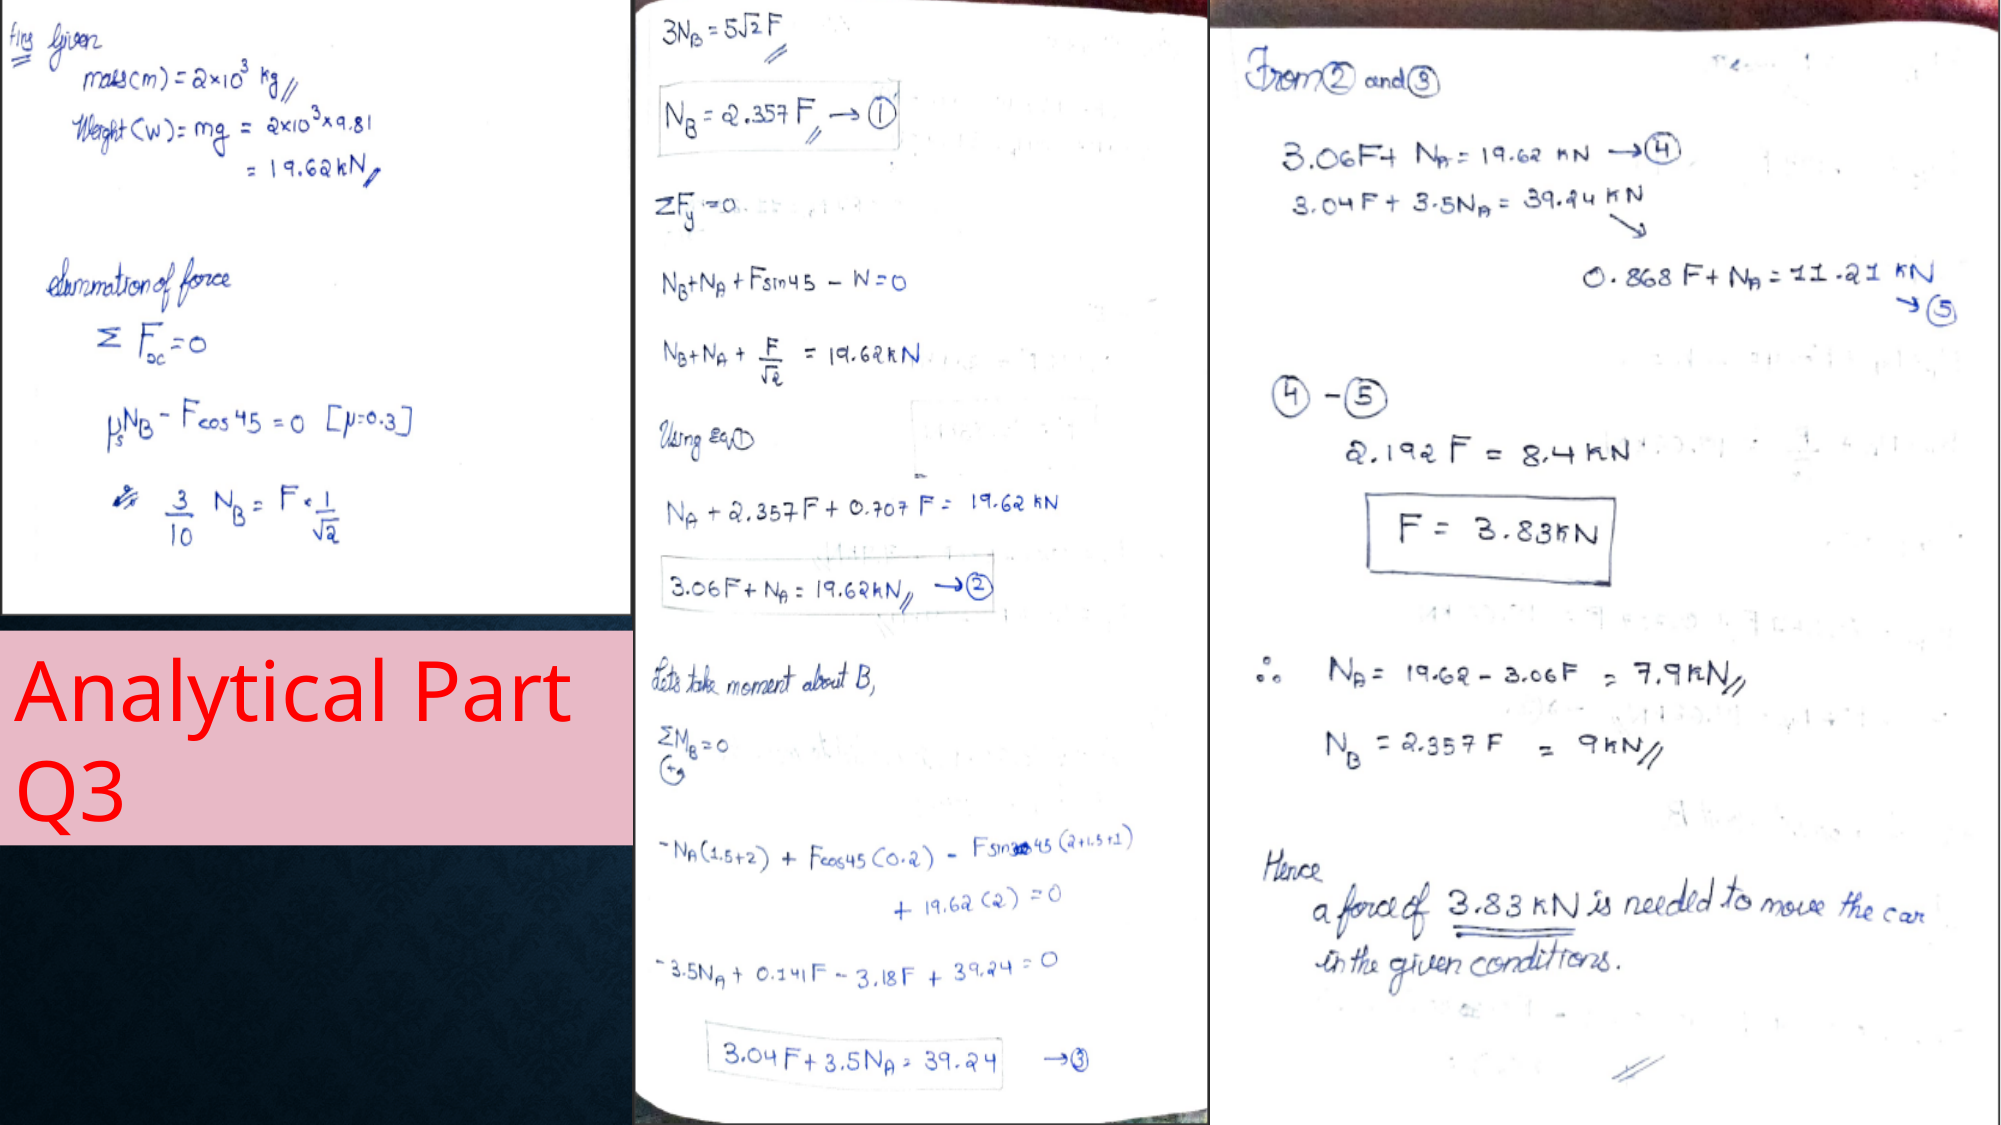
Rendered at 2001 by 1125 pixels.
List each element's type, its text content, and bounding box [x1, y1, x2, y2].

picture [0, 0, 2000, 1125]
text_box Analytical Part Q3 [0, 630, 625, 846]
